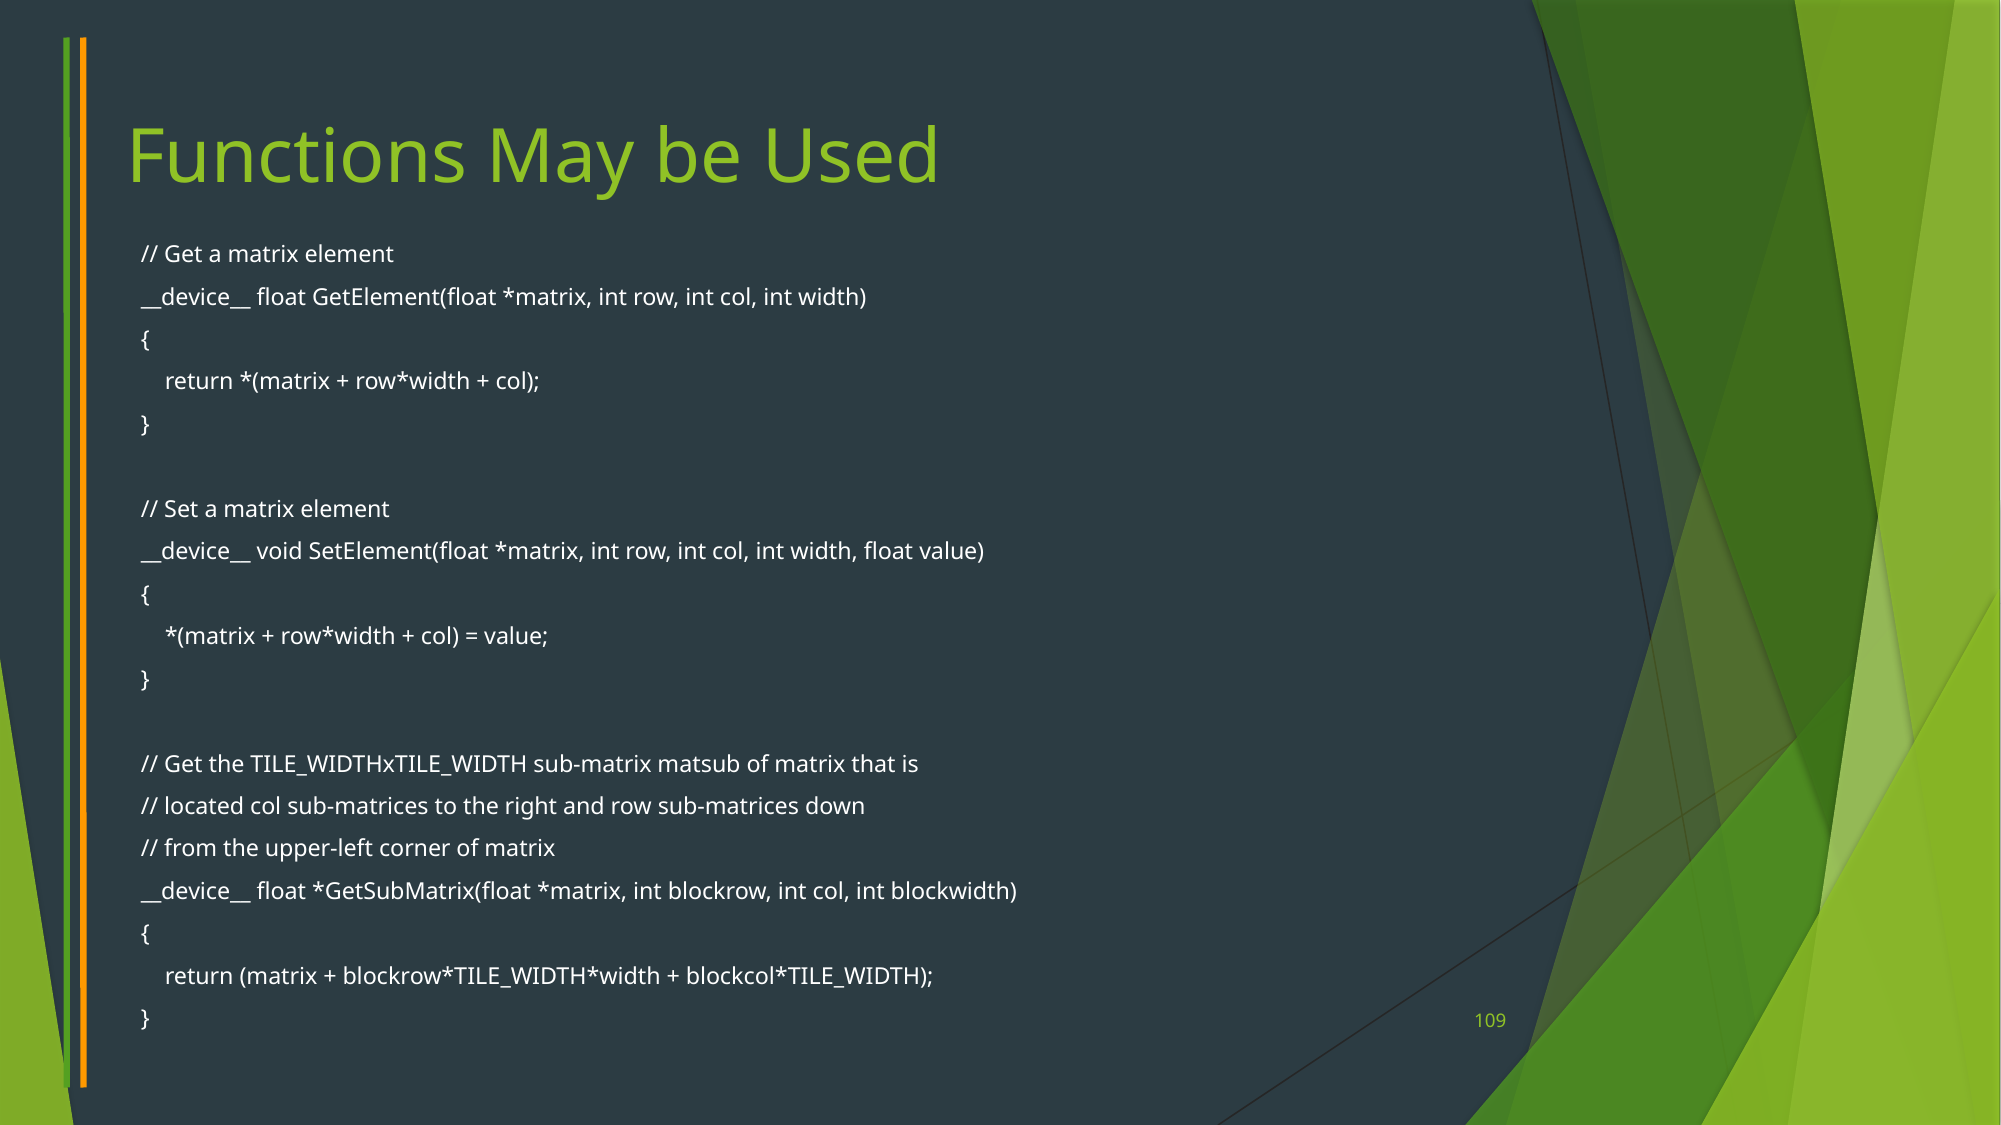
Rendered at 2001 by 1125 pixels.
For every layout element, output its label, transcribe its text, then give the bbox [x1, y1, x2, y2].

list // Get a matrix element __device__ float GetElement(float *matrix, int row, int col, int width) { return *(matrix + row*width + col); } // Set a matrix element __device__ void SetElement(float *matrix, int row, int col, int width, float value) { *(matrix + row*width + col) = value; } // Get the TILE_WIDTHxTILE_WIDTH sub-matrix matsub of matrix that is // located col sub-matrices to the right and row sub-matrices down // from the upper-left corner of matrix __device__ float *GetSubMatrix(float *matrix, int blockrow, int col, int blockwidth) { return (matrix + blockrow*TILE_WIDTH*width + blockcol*TILE_WIDTH); } [125, 231, 1426, 1041]
slide_number 109 [1409, 991, 1522, 1051]
title Functions May be Used [111, 99, 1522, 317]
